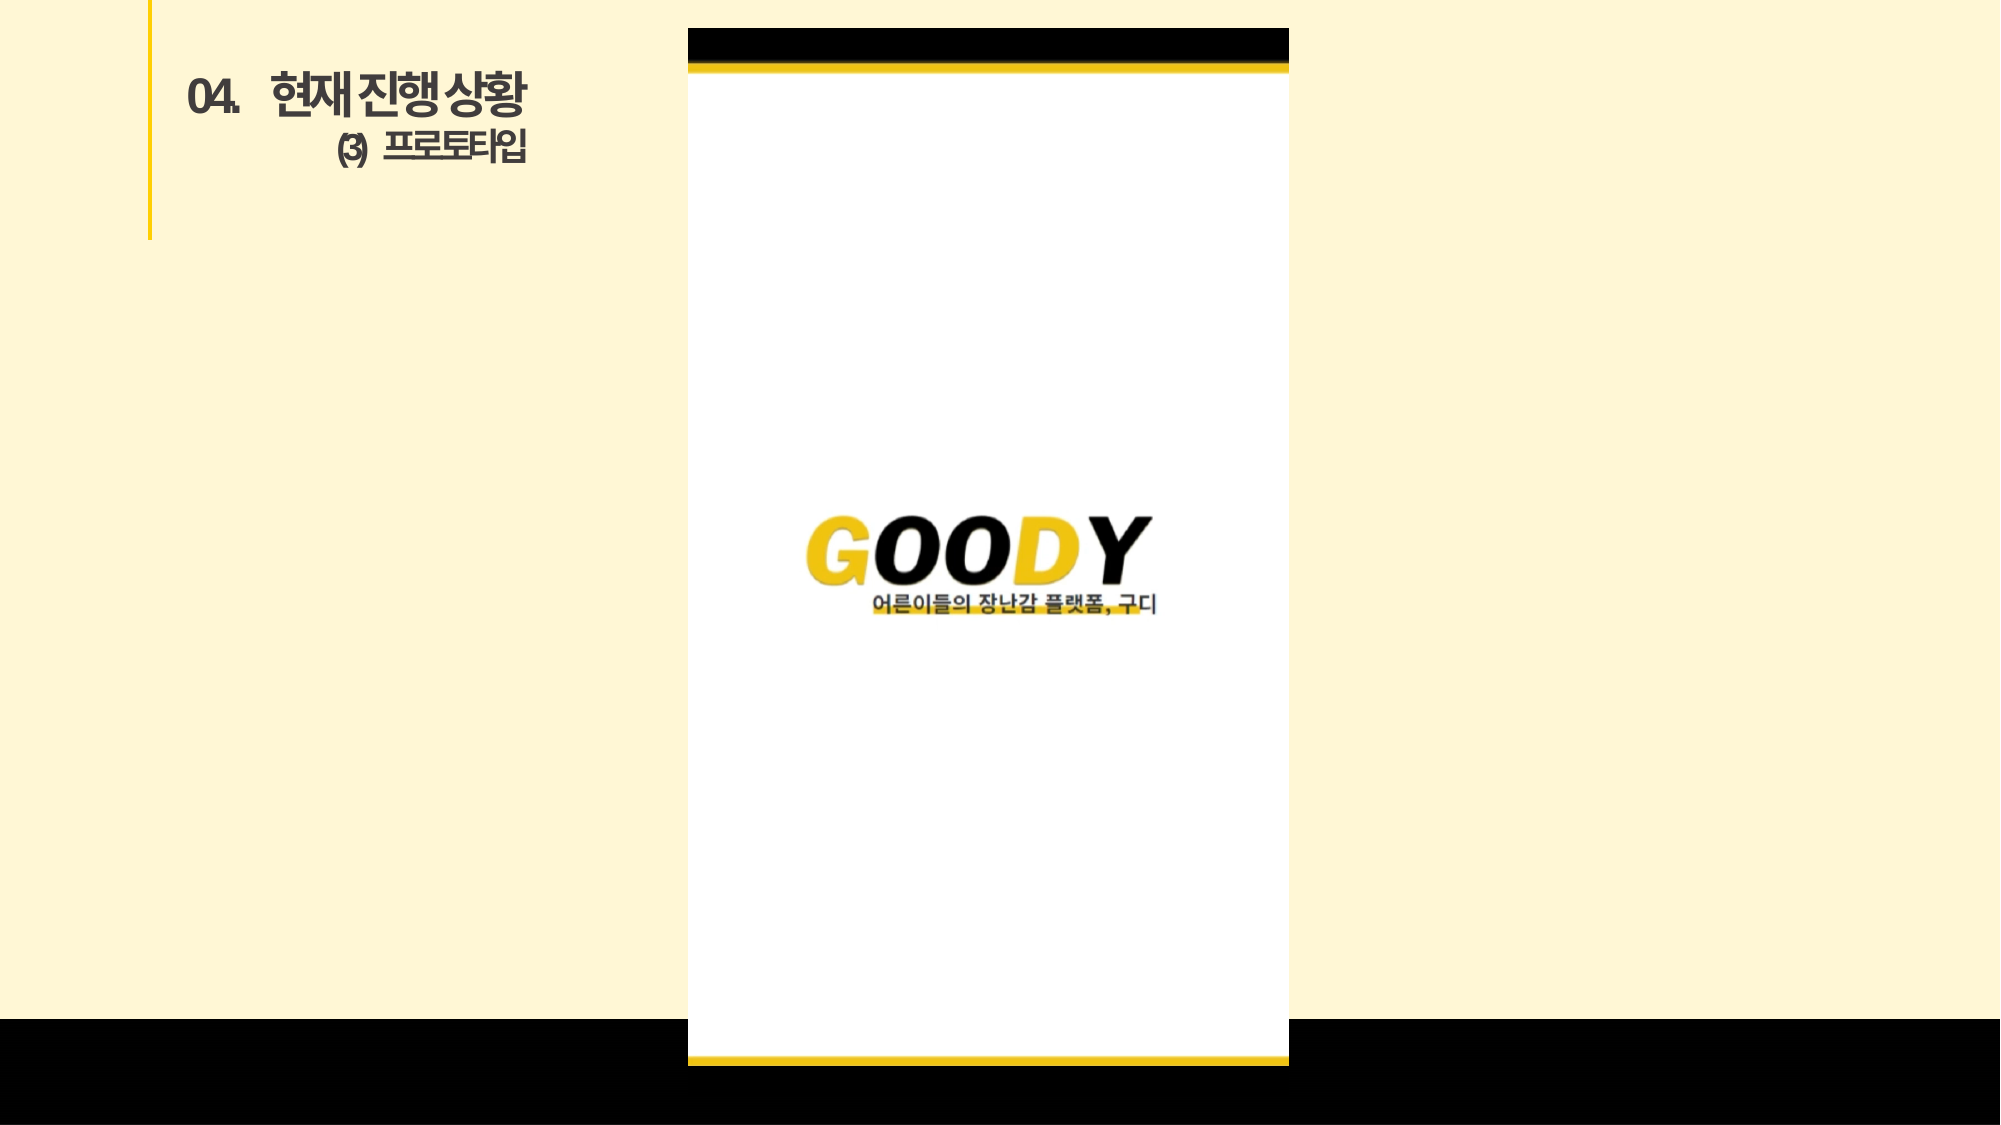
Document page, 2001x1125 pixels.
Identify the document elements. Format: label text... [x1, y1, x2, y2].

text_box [0, 1019, 2000, 1125]
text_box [687, 27, 1290, 1098]
text_box 04. 현재 진행 상황 (3) 프로토타입 [171, 55, 687, 176]
